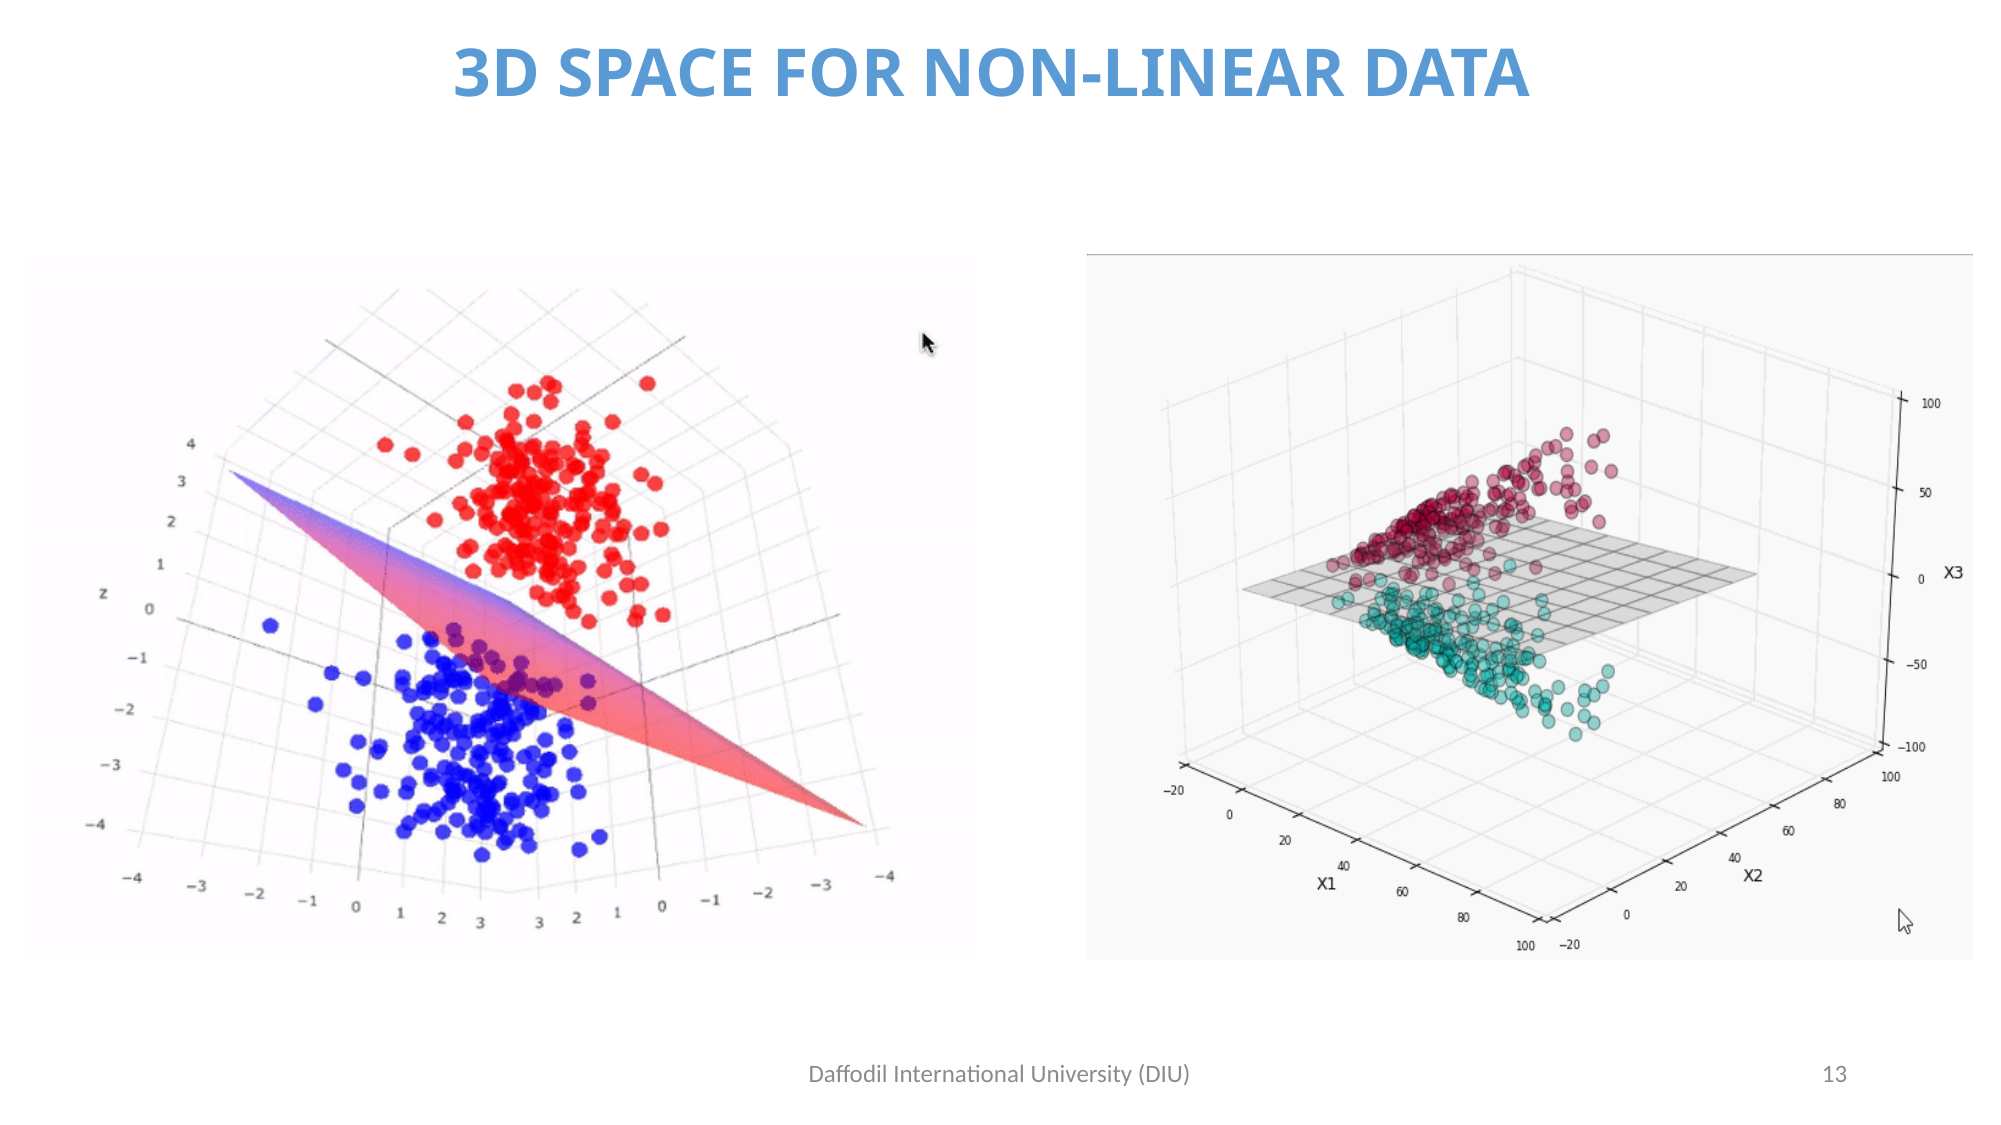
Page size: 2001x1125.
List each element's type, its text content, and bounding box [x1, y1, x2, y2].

footer Daffodil International University (DIU) [662, 1042, 1338, 1103]
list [24, 254, 978, 960]
title 3D SPACE FOR NON-LINEAR DATA [438, 27, 1562, 125]
slide_number 13 [1412, 1042, 1863, 1103]
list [1087, 254, 1973, 960]
